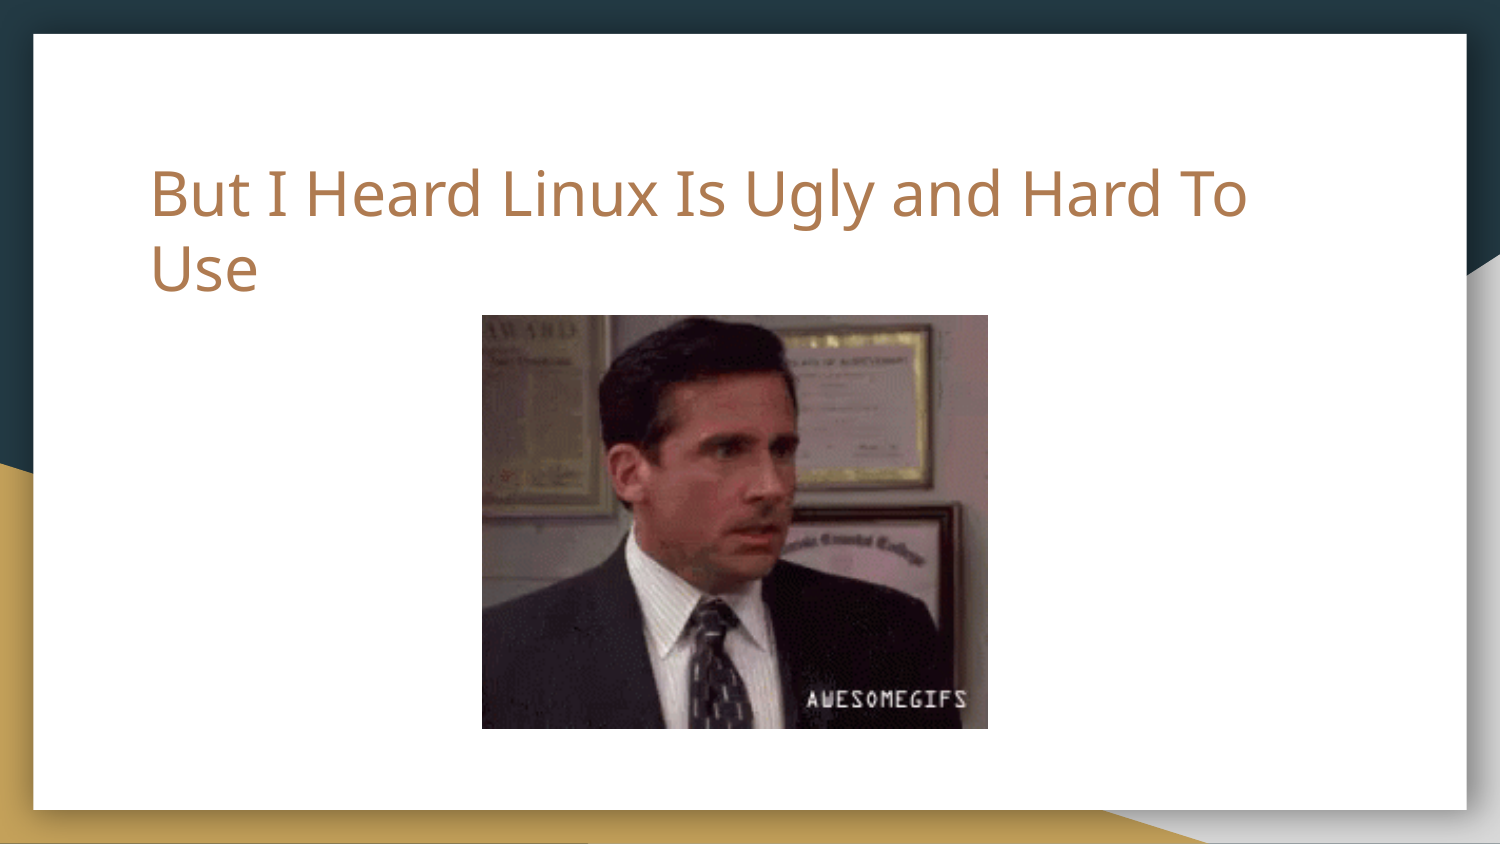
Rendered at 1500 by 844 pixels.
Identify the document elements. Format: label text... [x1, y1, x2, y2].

picture [482, 315, 989, 729]
title But I Heard Linux Is Ugly and Hard To Use [134, 138, 1366, 296]
